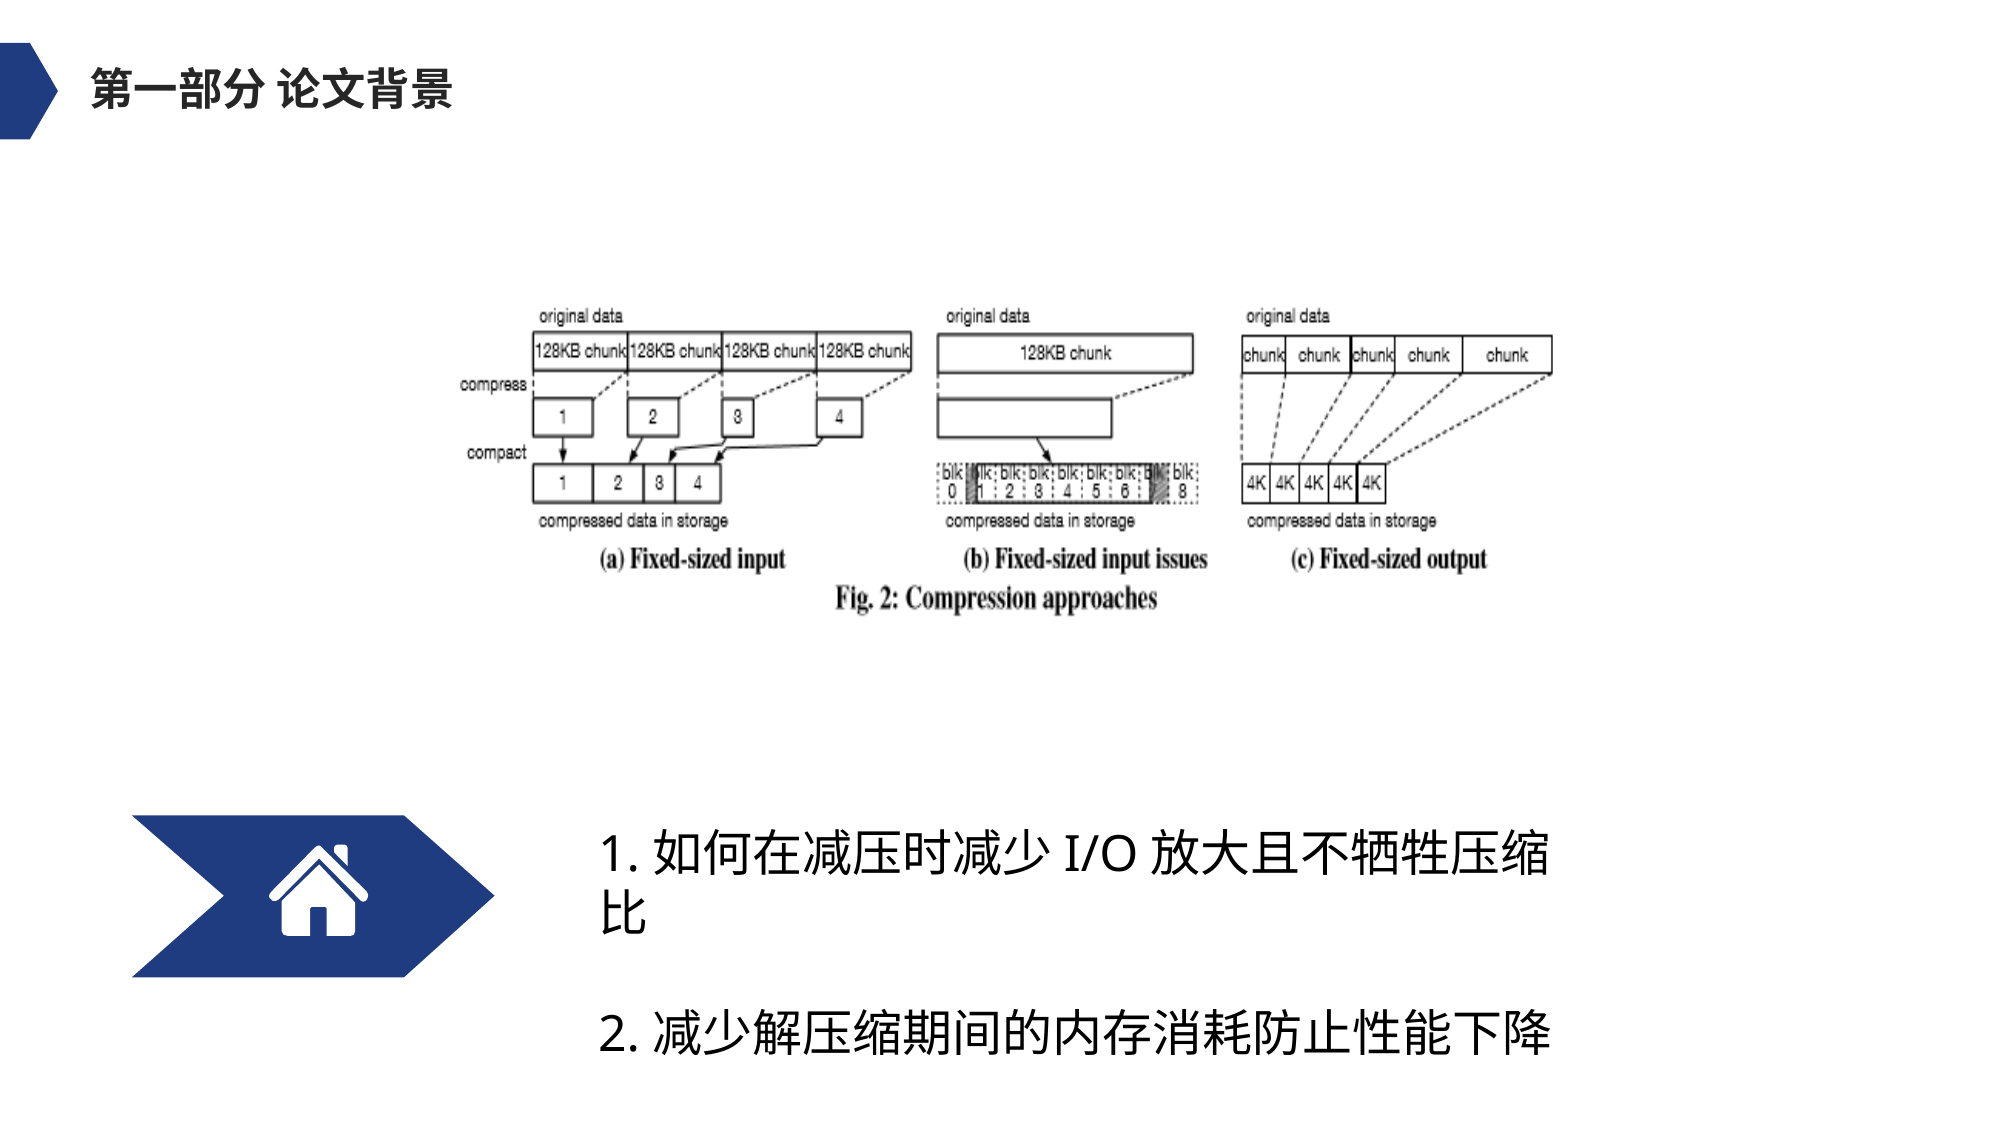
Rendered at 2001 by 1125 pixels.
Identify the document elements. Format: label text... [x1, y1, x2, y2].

text_box [0, 41, 60, 141]
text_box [131, 815, 495, 978]
picture [368, 168, 1647, 637]
text_box 1.如何在减压时减少I/O放大且不牺牲压缩比 2.减少解压缩期间的内存消耗防止性能下降 [585, 815, 1599, 1068]
text_box 第一部分 论文背景 [74, 54, 471, 123]
